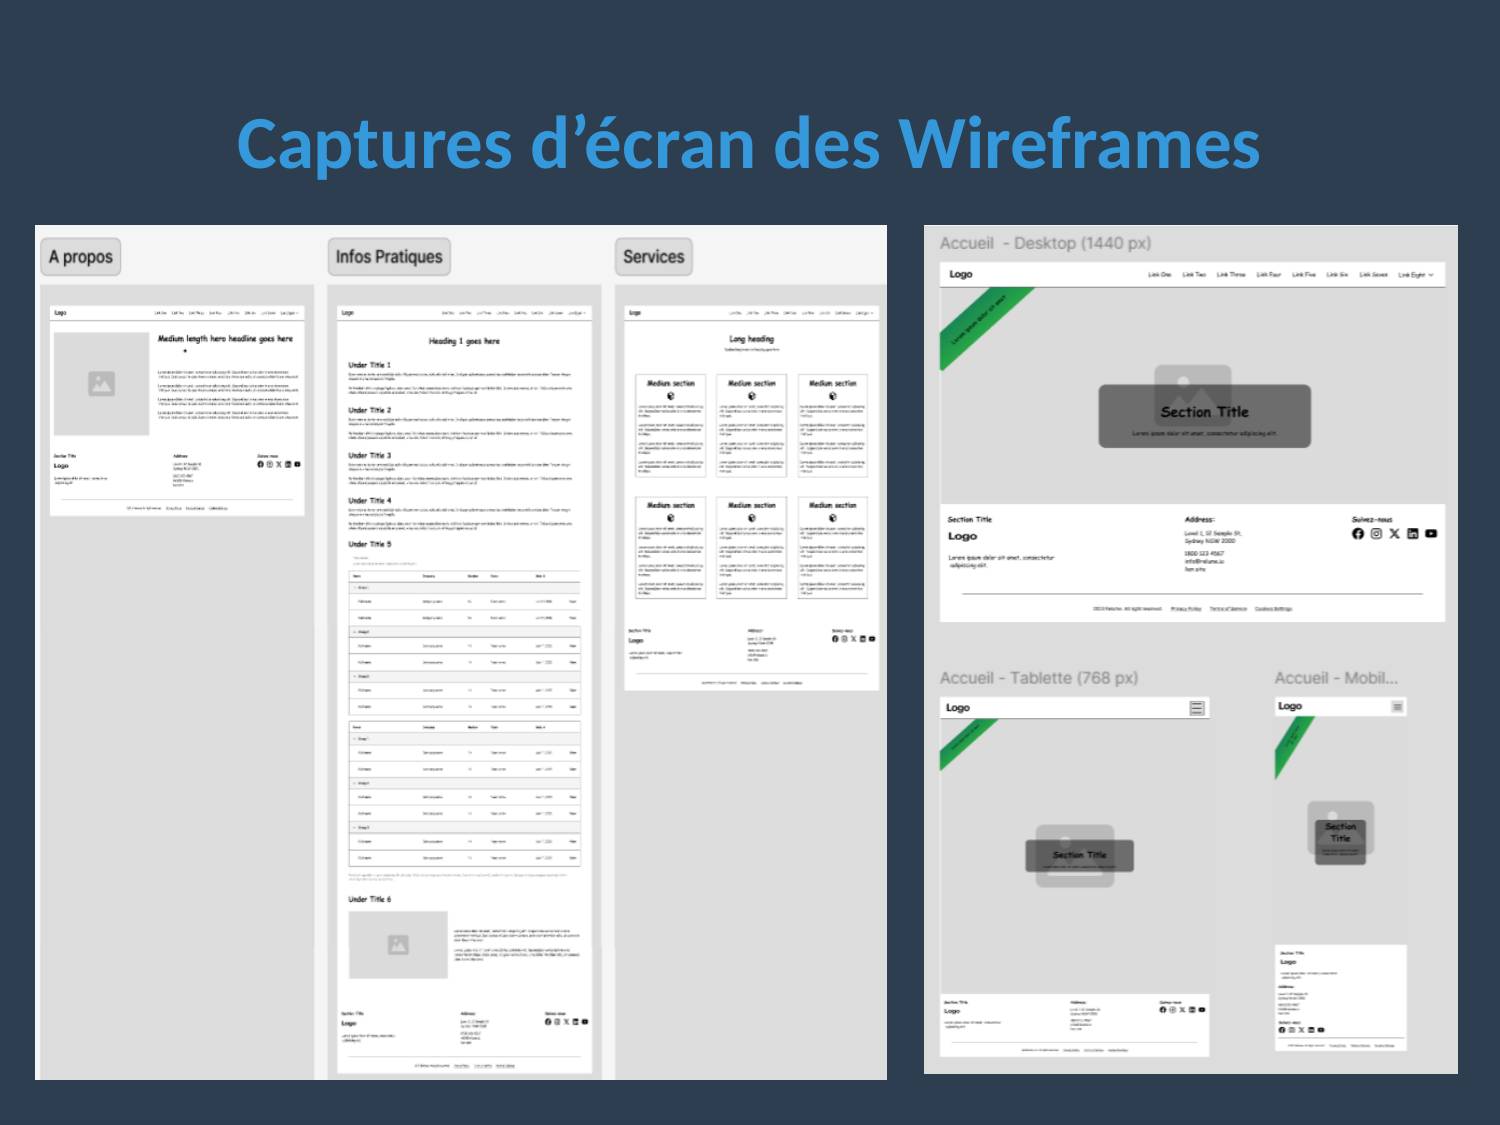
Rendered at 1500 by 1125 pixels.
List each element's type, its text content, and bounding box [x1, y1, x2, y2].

picture [35, 225, 887, 1080]
title Captures d’écran des Wireframes [75, 45, 1425, 233]
picture [923, 225, 1458, 1074]
